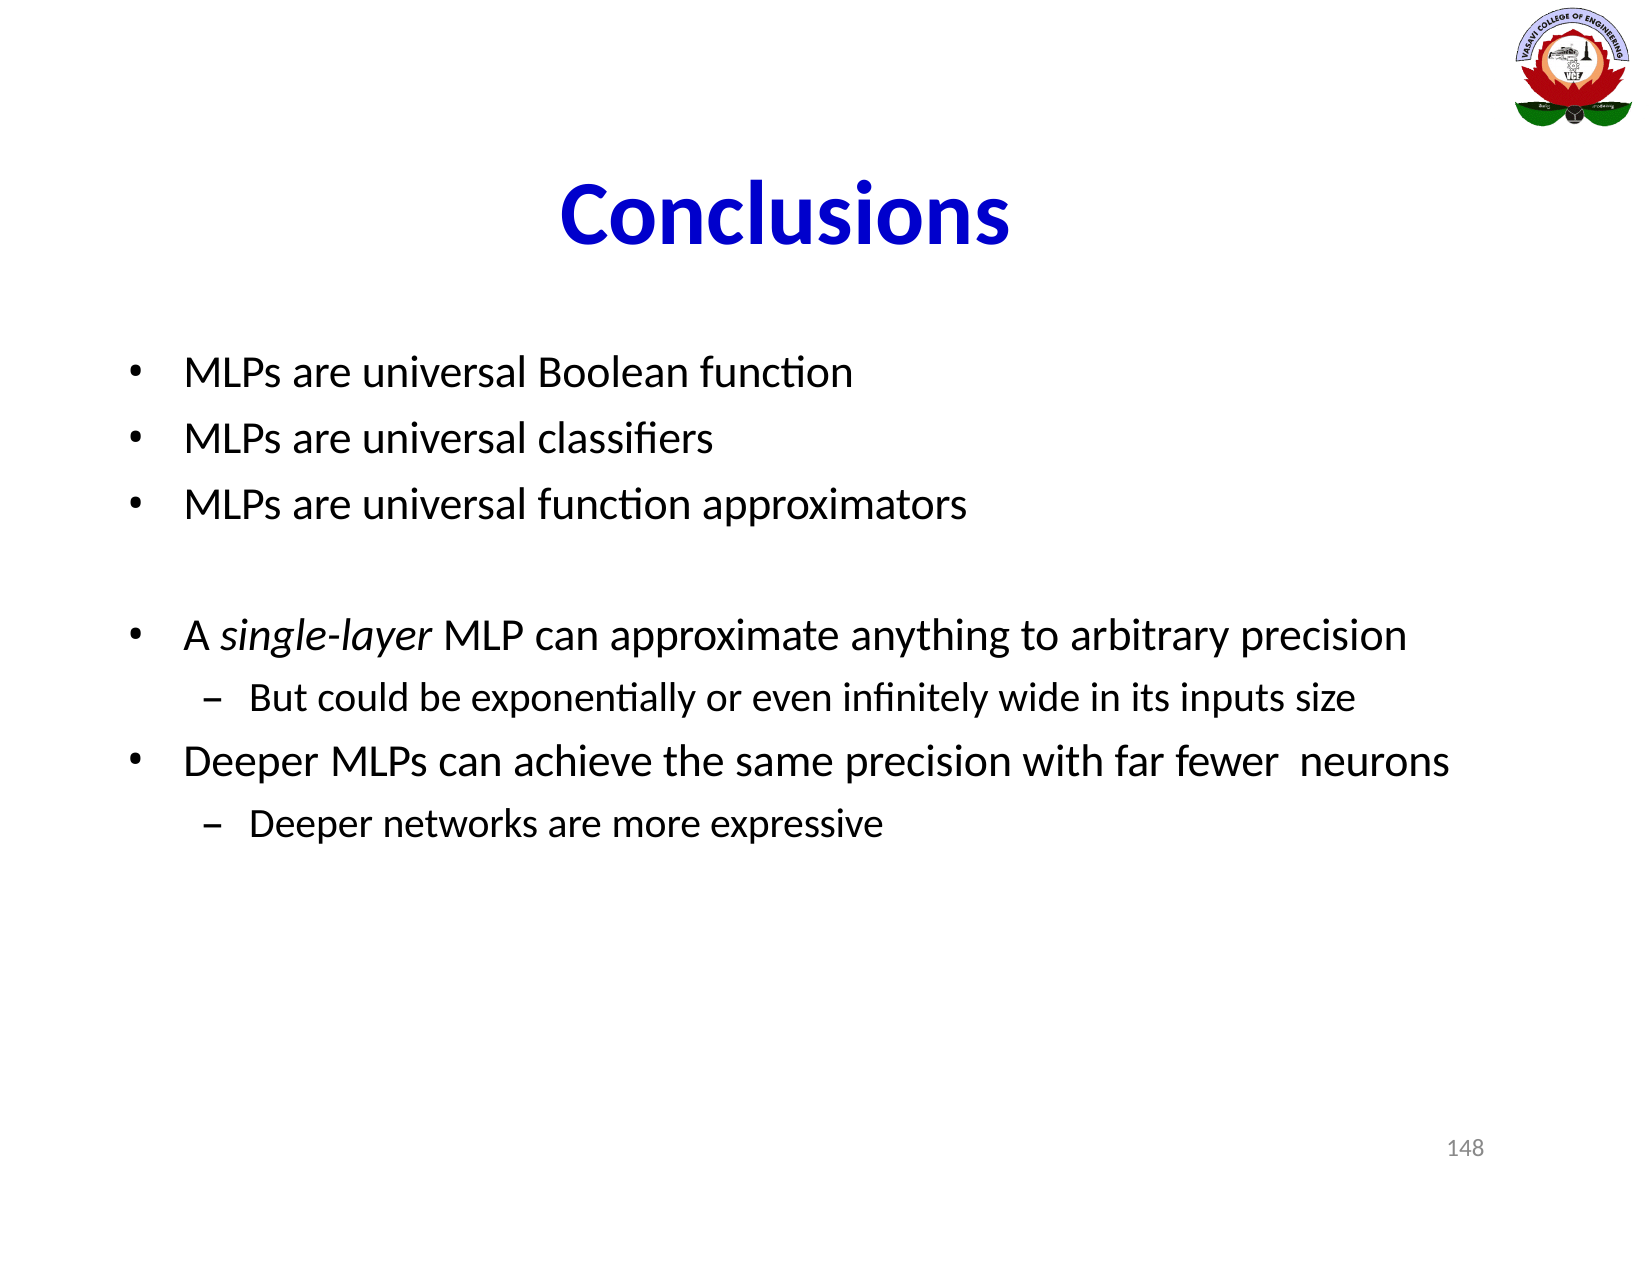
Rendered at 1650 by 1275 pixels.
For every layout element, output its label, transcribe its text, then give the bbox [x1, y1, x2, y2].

title Conclusions [557, 150, 1092, 329]
text_box 148 [1444, 1135, 1491, 1162]
picture [1494, 0, 1650, 144]
text_box MLPs are universal Boolean function MLPs are universal classifiers MLPs are universal function approximators A single-layer MLP can approximate anything to arbitrary precision But could be exponentially or even infinitely wide in its inputs size Deeper MLPs can achieve the same precision with far fewer neurons Deeper networks are more expressive [125, 329, 1588, 916]
